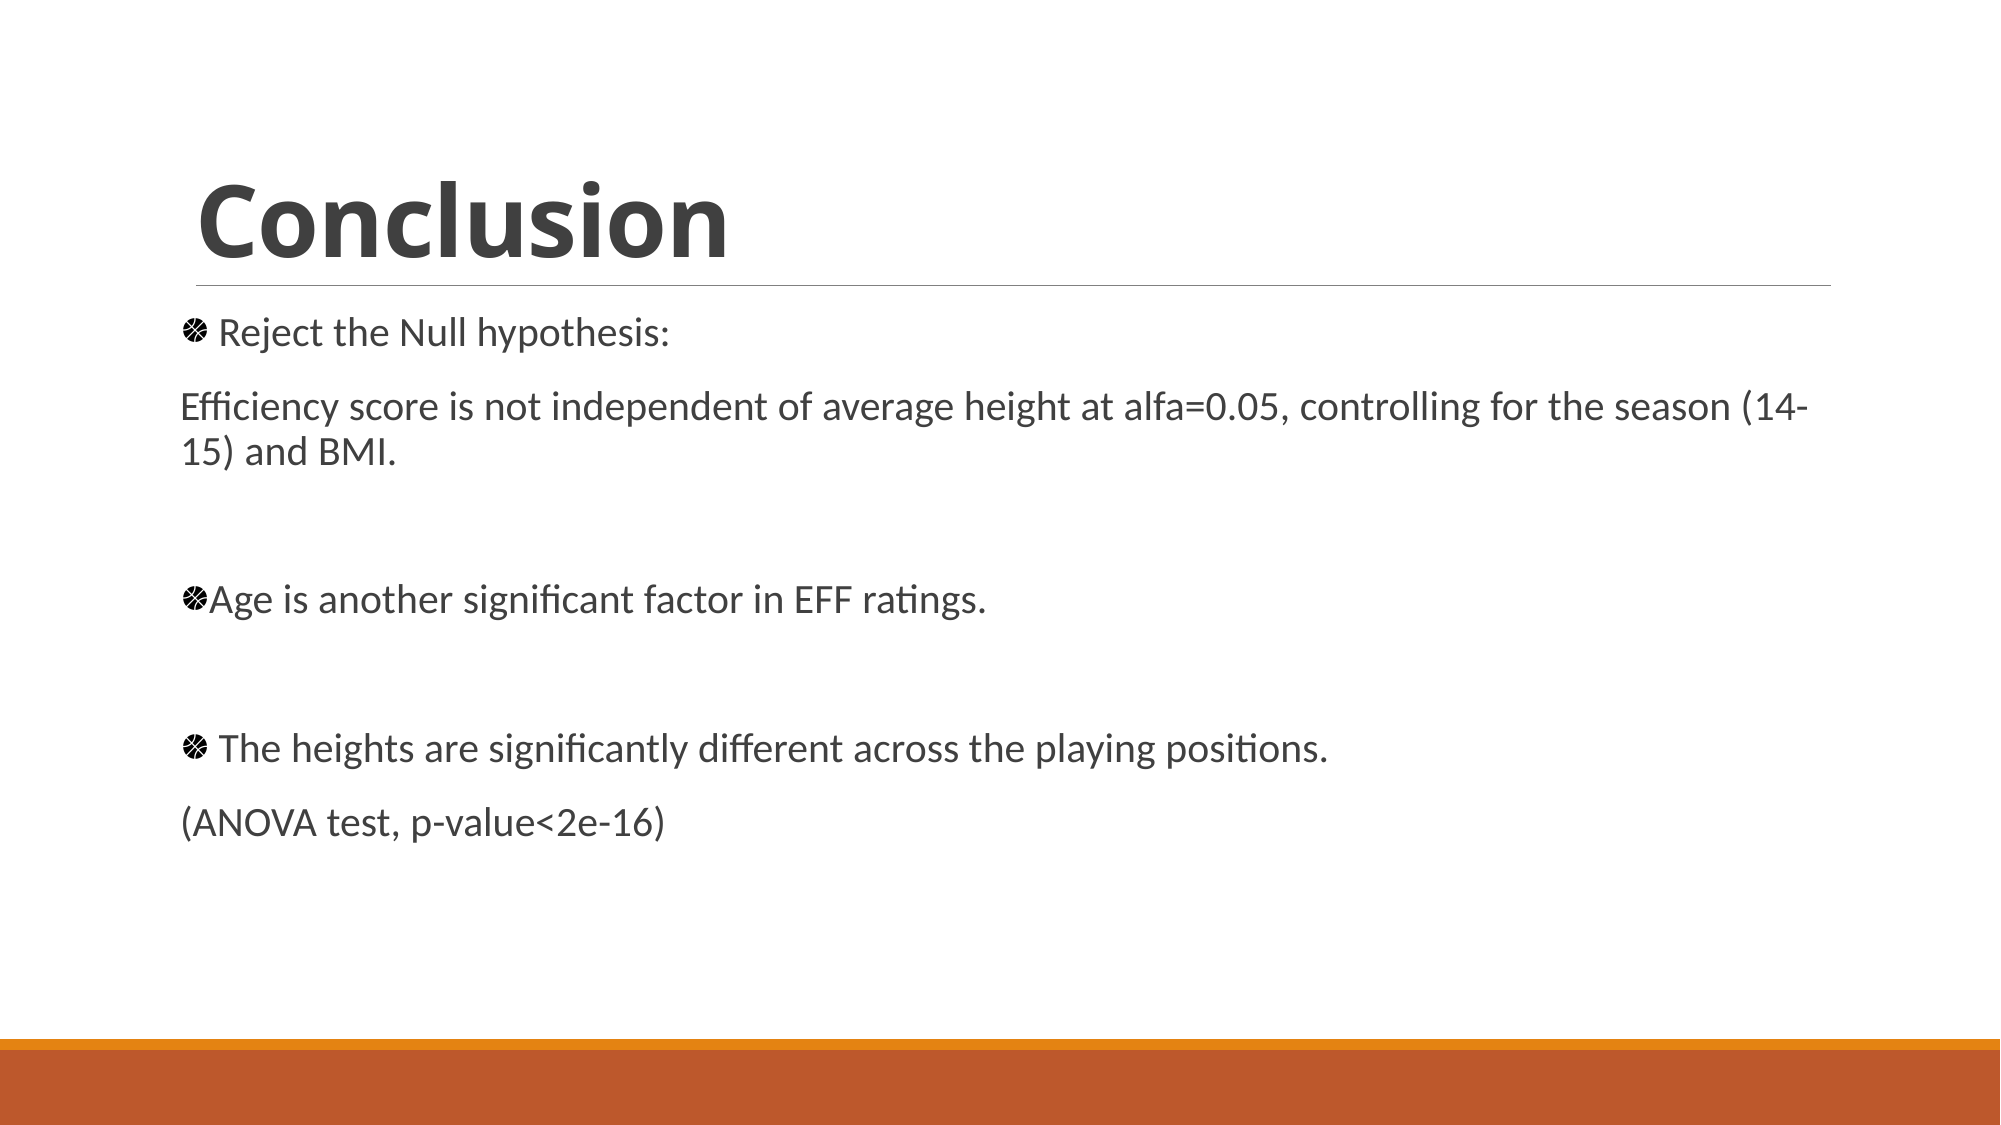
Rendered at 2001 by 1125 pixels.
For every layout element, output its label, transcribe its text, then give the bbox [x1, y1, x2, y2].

title Conclusion [180, 47, 1830, 285]
picture [180, 315, 210, 345]
list Reject the Null hypothesis: Efficiency score is not independent of average height at alfa=0.05, controlling for the season (14-15) and BMI. Age is another significant factor in EFF ratings. The heights are significantly different across the playing positions. (ANOVA test, p-value<2e-16) [180, 302, 1830, 963]
picture [180, 583, 210, 613]
picture [180, 731, 210, 762]
